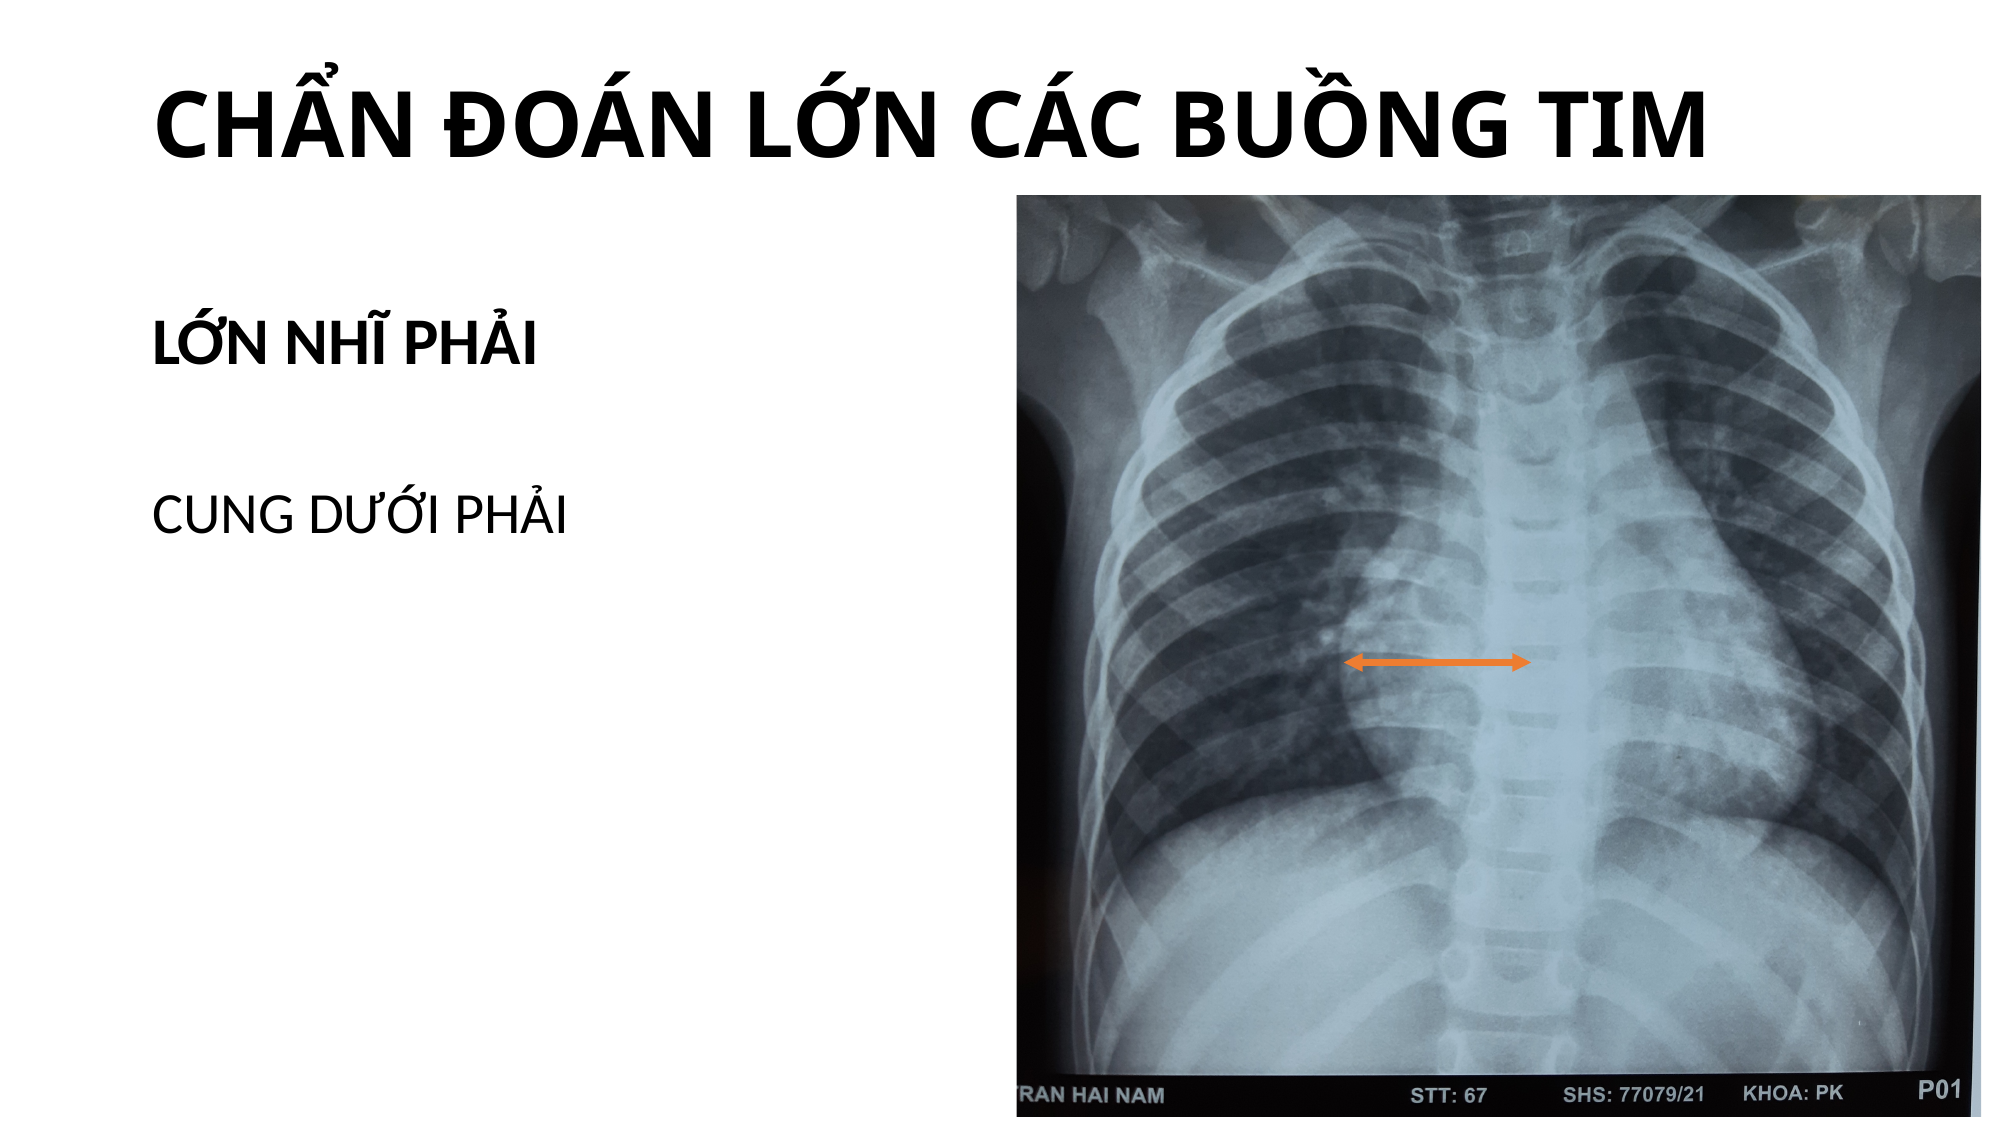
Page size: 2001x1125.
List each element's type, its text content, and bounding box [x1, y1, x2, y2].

title CHẨN ĐOÁN LỚN CÁC BUỒNG TIM [137, 59, 1863, 196]
list LỚN NHĨ PHẢI CUNG DƯỚI PHẢI [137, 299, 1016, 1014]
picture [1016, 195, 1982, 1117]
